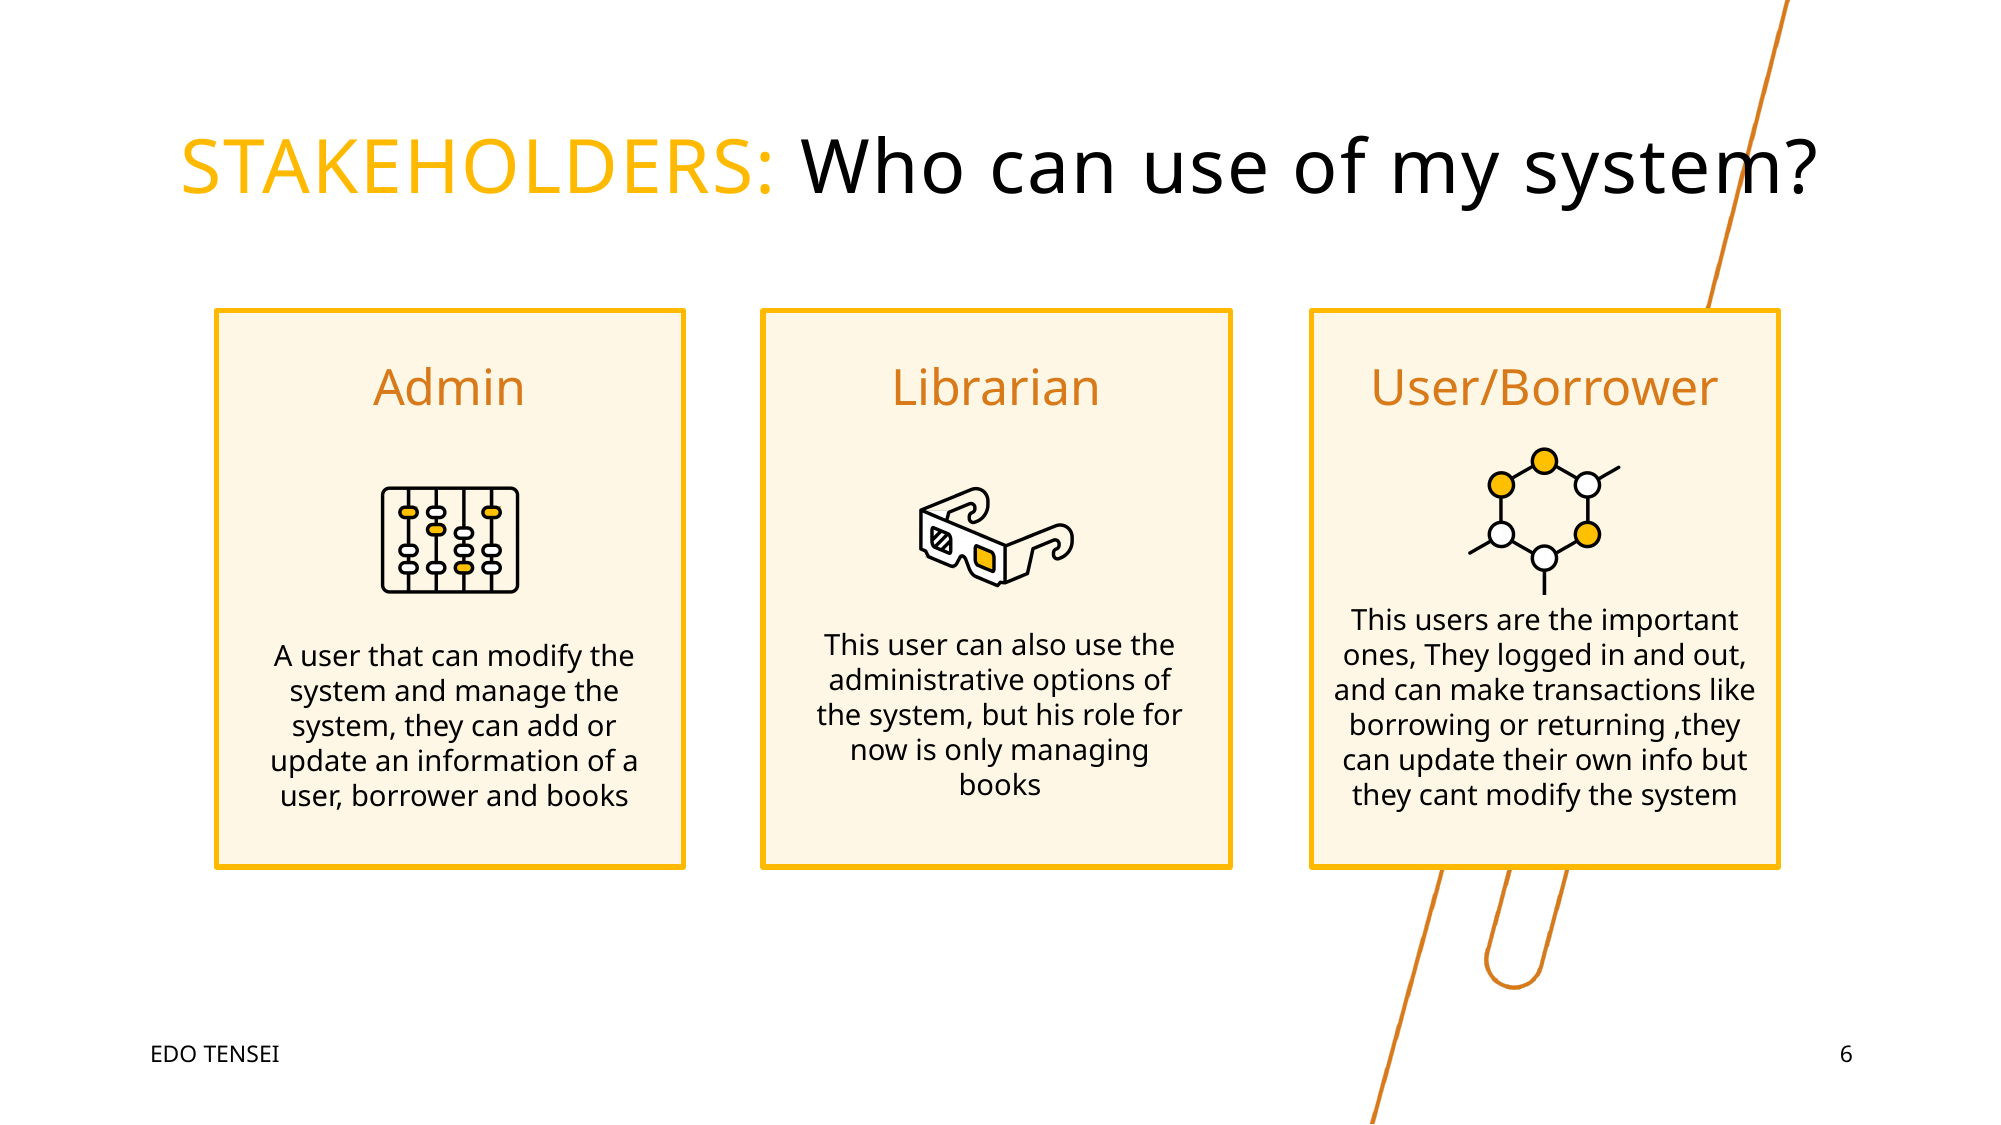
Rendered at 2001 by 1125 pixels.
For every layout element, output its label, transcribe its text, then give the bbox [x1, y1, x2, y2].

title STAKEHOLDERS: Who can use of my system? [73, 44, 1927, 295]
picture [1350, 0, 1801, 44]
list User/Borrower [1309, 308, 1781, 870]
list This users are the important ones, They logged in and out, and can make transactions like borrowing or returning ,they can update their own info but they cant modify the system [1332, 594, 1758, 818]
picture [1462, 444, 1629, 596]
list This user can also use the administrative options of the system, but his role for now is only managing books [813, 618, 1187, 766]
footer EDO TENSEI [135, 1031, 1224, 1092]
slide_number 6 [1766, 1031, 1868, 1092]
list Admin [214, 308, 686, 870]
list A user that can modify the system and manage the system, they can add or update an information of a user, borrower and books [267, 629, 642, 843]
picture [1350, 295, 1801, 1124]
picture [366, 464, 533, 616]
list Librarian [760, 308, 1233, 870]
picture [913, 460, 1080, 612]
